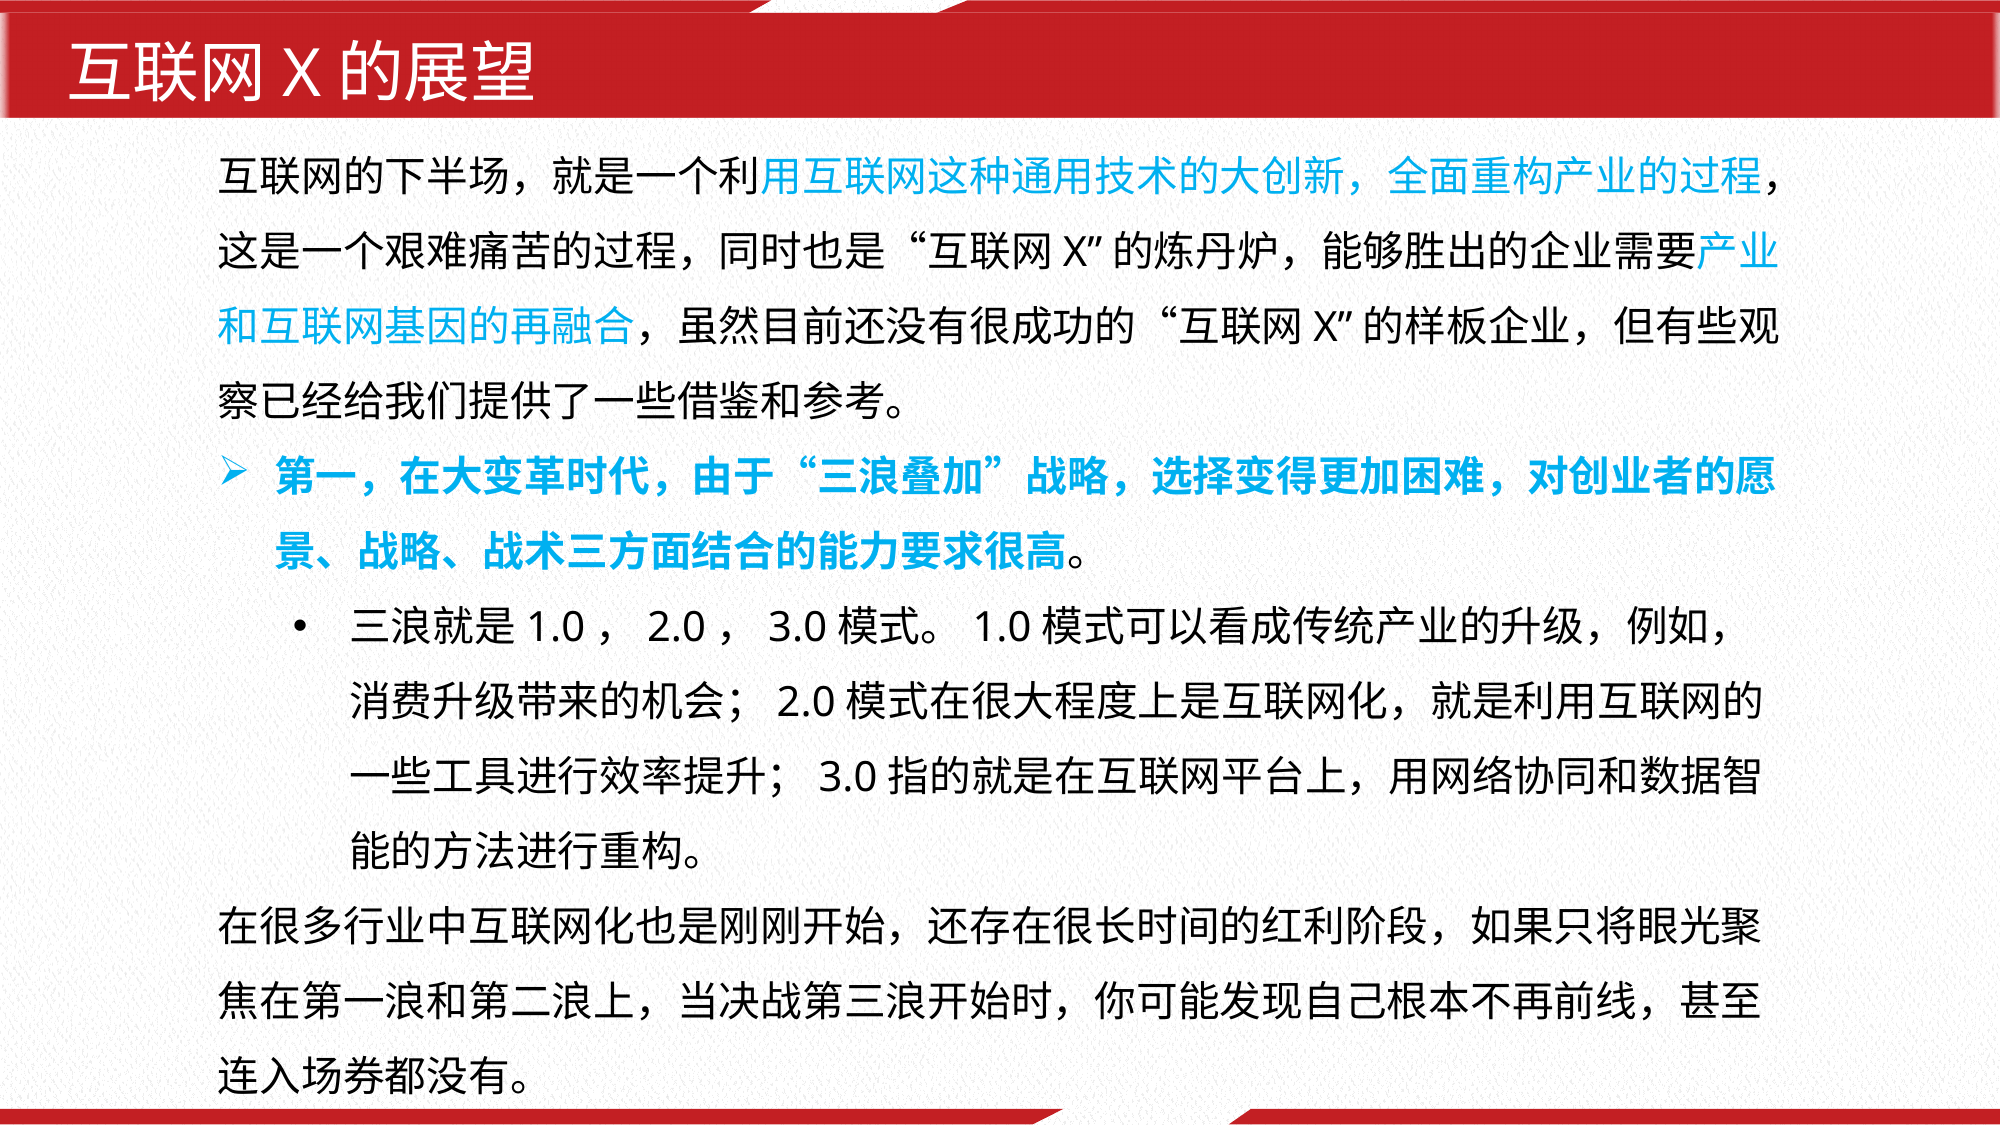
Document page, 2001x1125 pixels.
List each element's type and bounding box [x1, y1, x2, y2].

text_box [0, 0, 2000, 12]
text_box [0, 118, 2000, 1125]
picture [0, 12, 2000, 118]
